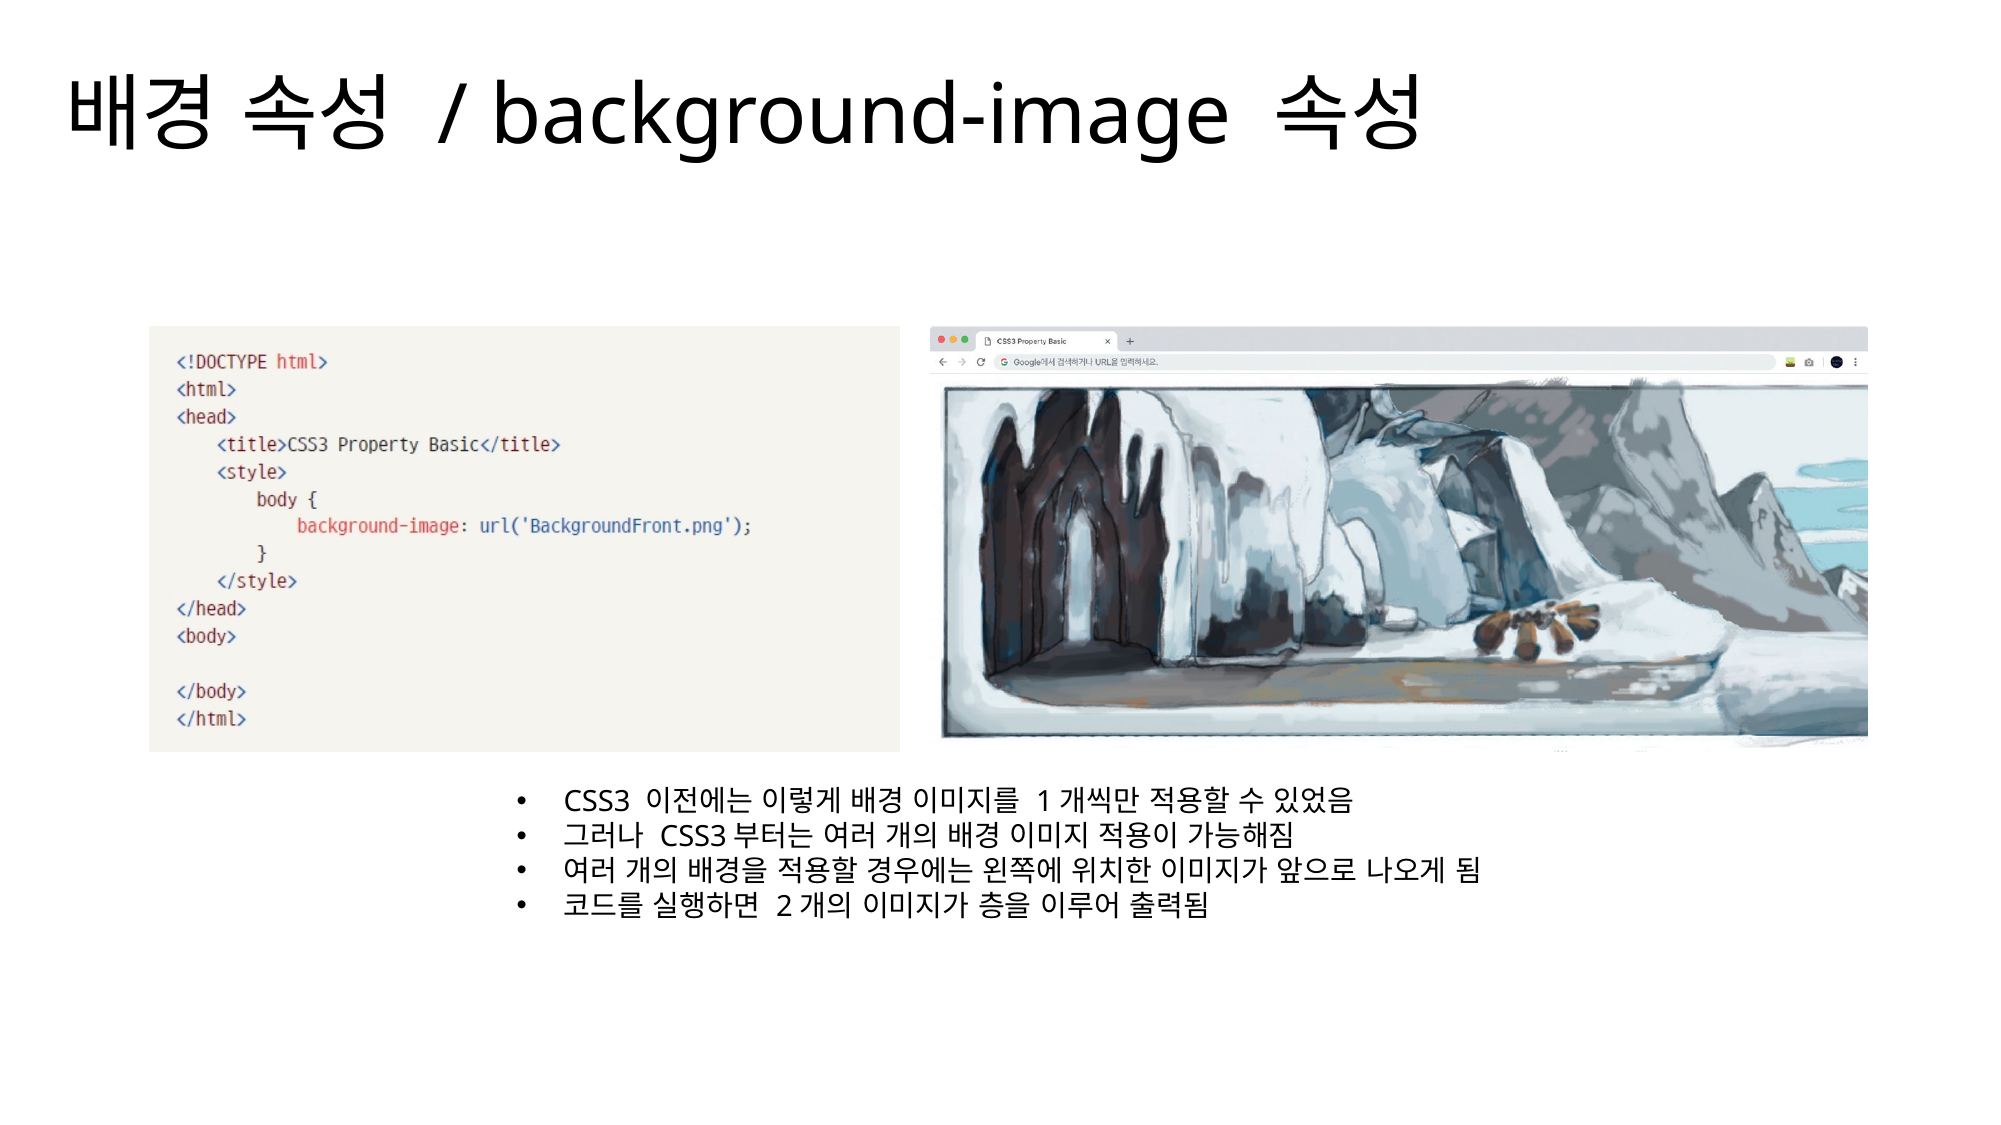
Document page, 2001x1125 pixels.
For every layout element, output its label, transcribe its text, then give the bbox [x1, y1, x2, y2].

text_box 배경 속성 / background-image 속성 [50, 52, 1460, 168]
picture [929, 326, 1869, 752]
picture [149, 326, 900, 752]
text_box CSS3 이전에는 이렇게 배경 이미지를 1개씩만 적용할 수 있었음 그러나 CSS3부터는 여러 개의 배경 이미지 적용이 가능해짐 여러 개의 배경을 적용할 경우에는 왼쪽에 위치한 이미지가 앞으로 나오게 됨 코드를 실행하면 2개의 이미지가 층을 이루어 출력됨 [501, 774, 1498, 930]
